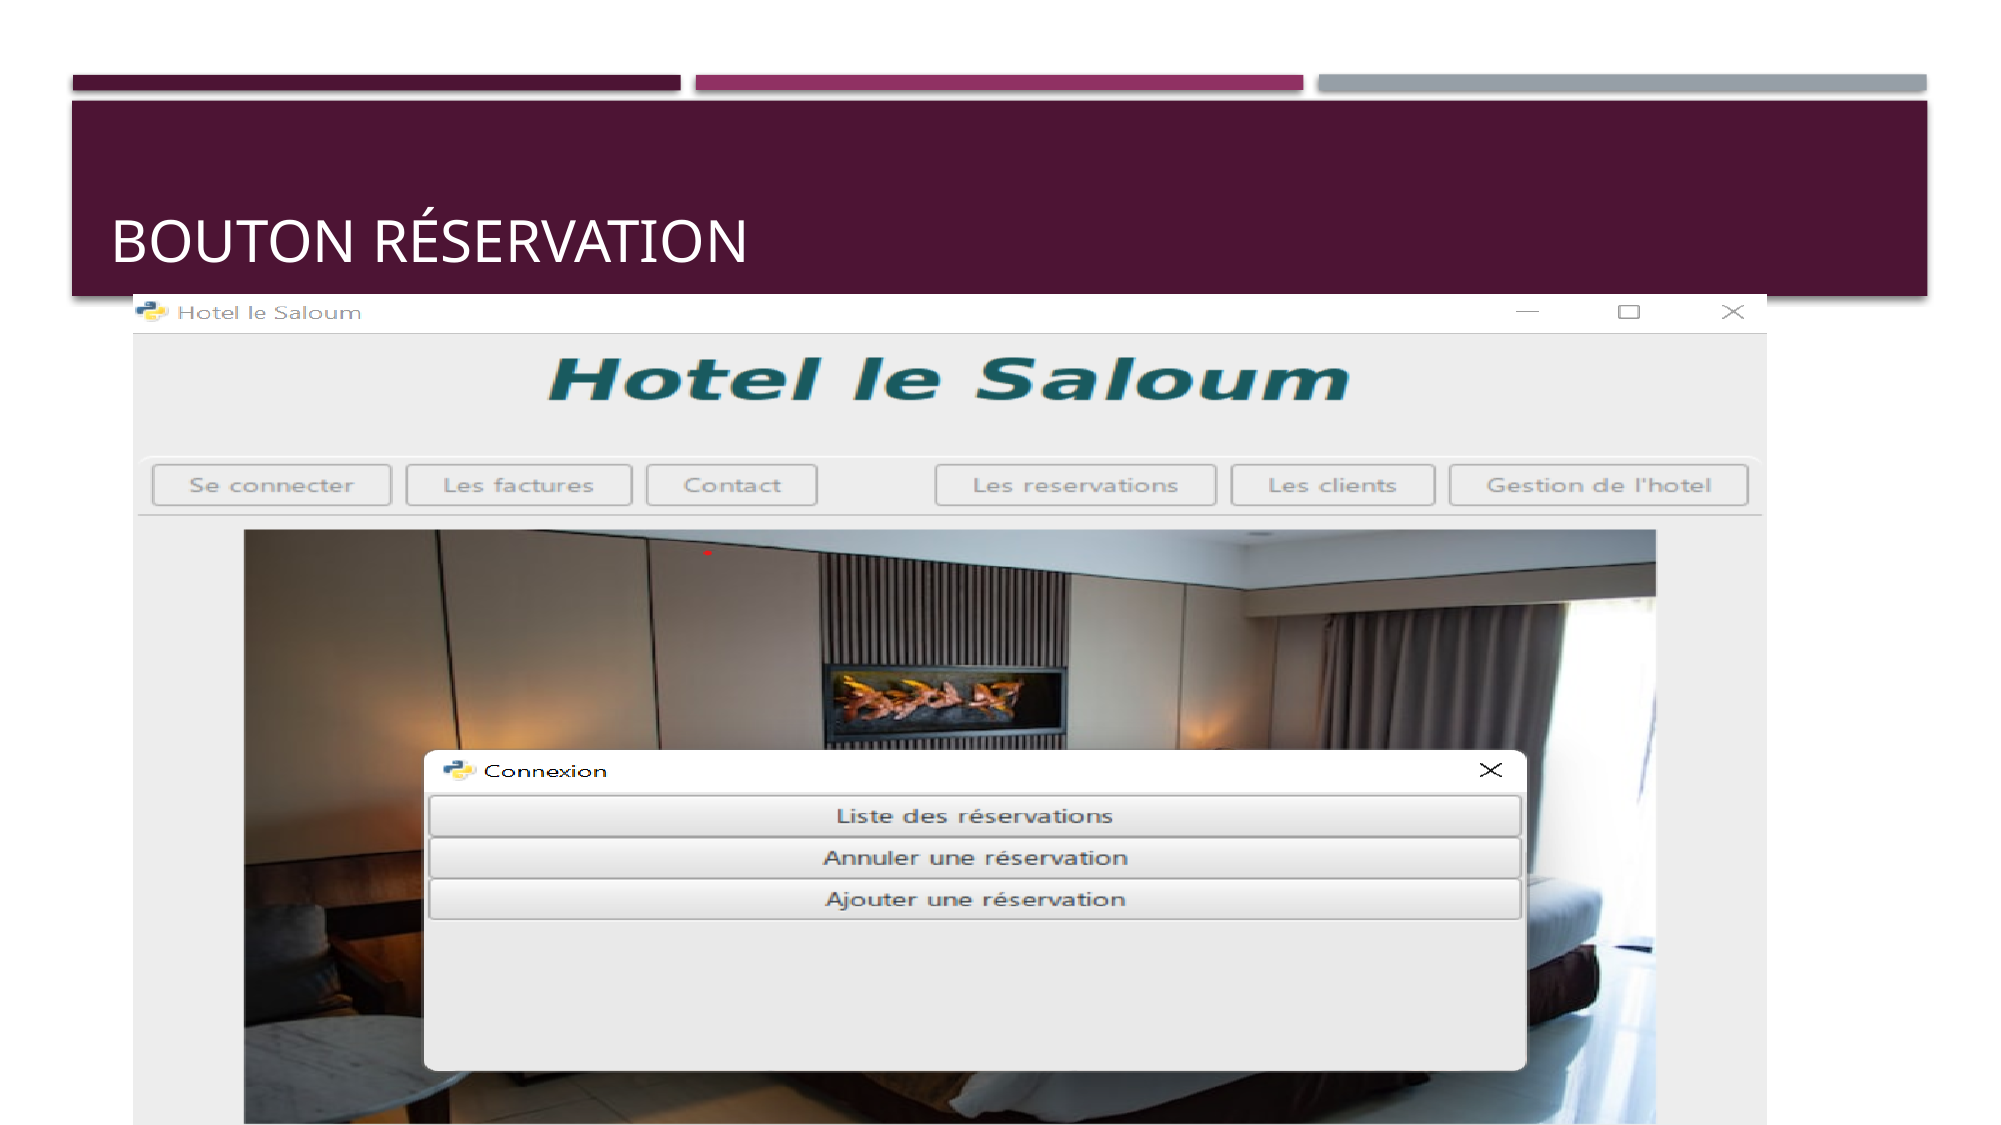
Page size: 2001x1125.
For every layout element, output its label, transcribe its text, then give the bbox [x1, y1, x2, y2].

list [133, 294, 1767, 1125]
title Bouton réservation [95, 115, 1905, 282]
